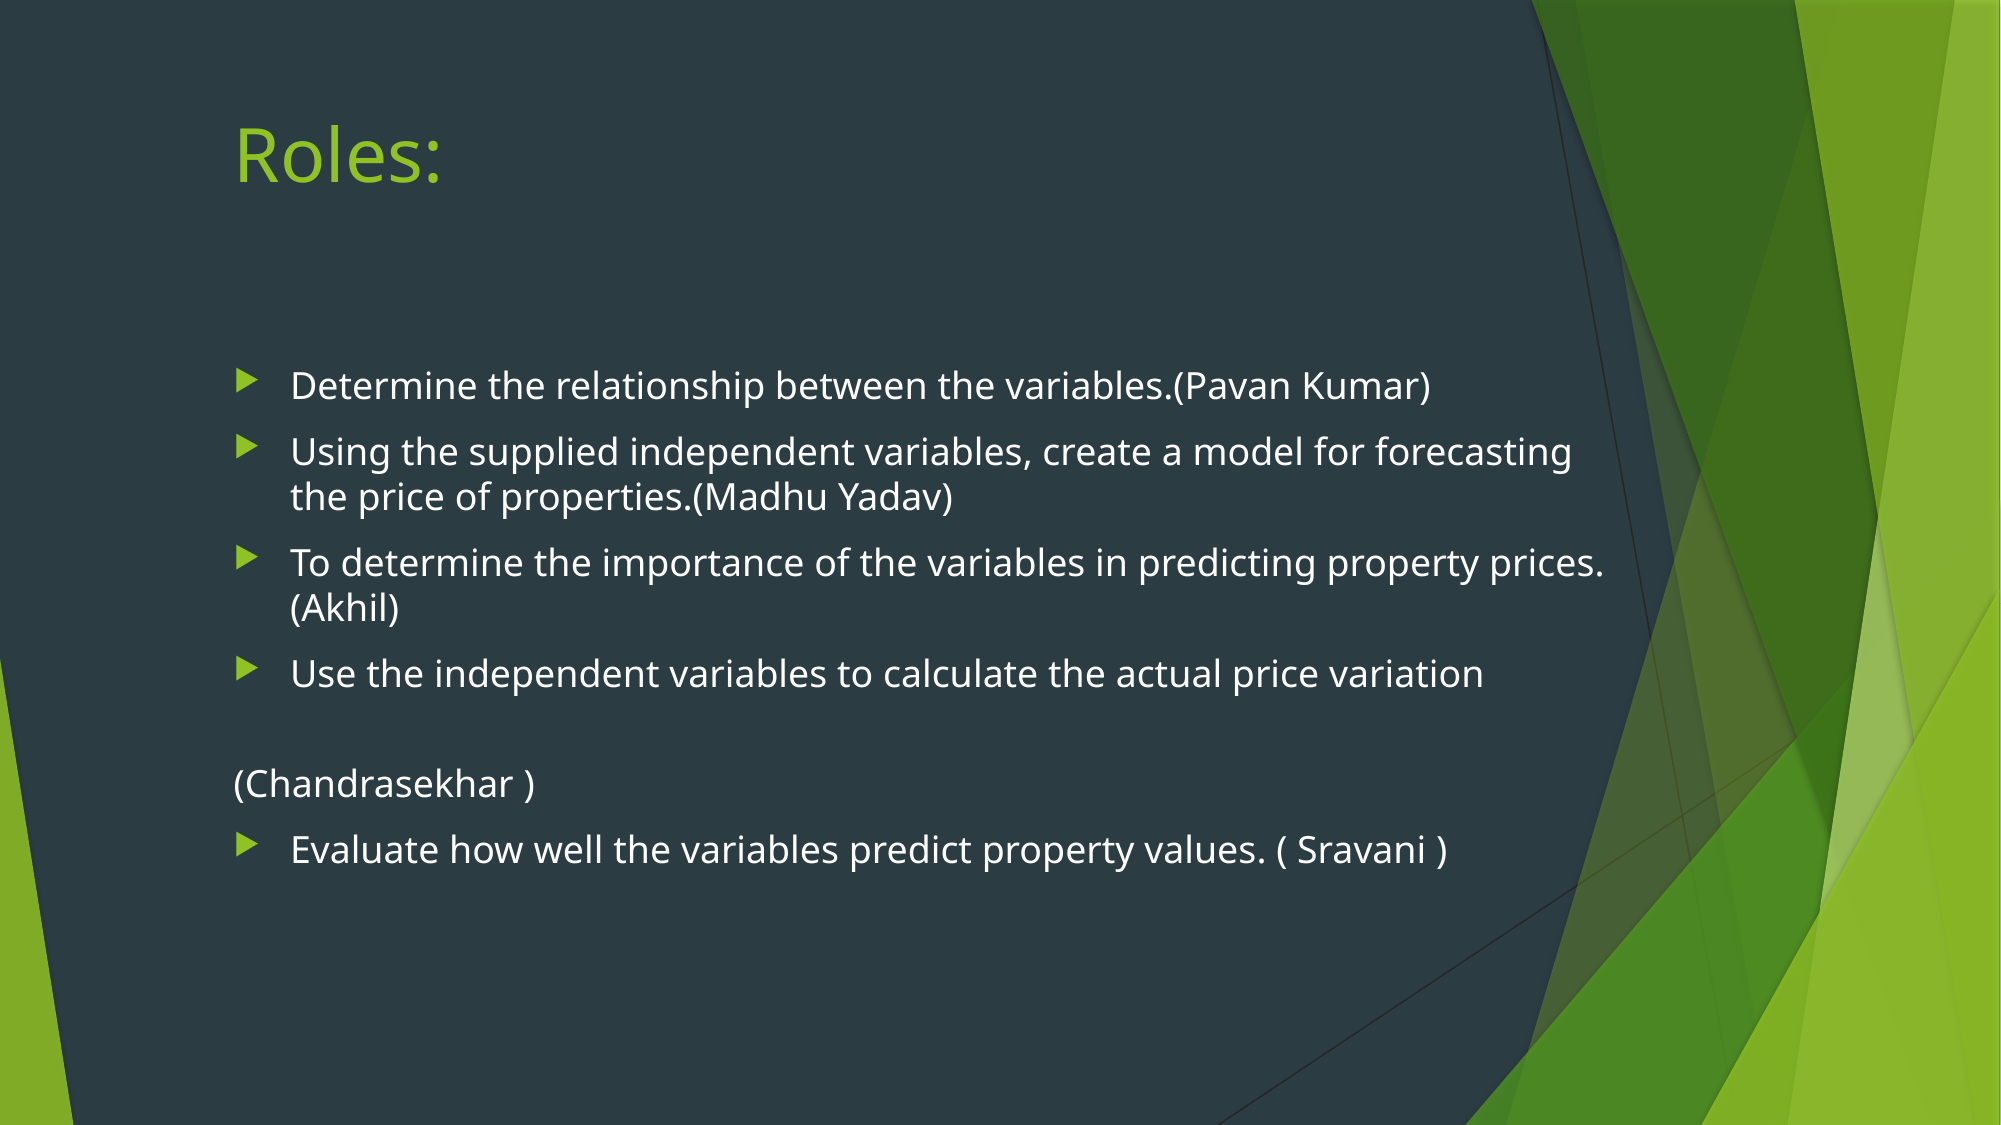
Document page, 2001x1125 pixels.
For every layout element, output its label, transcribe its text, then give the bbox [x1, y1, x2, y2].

list Determine the relationship between the variables.(Pavan Kumar) Using the supplied independent variables, create a model for forecasting the price of properties.(Madhu Yadav) To determine the importance of the variables in predicting property prices.(Akhil) Use the independent variables to calculate the actual price variation (Chandrasekhar ) Evaluate how well the variables predict property values. ( Sravani ) [218, 354, 1629, 992]
title Roles: [218, 99, 1629, 317]
